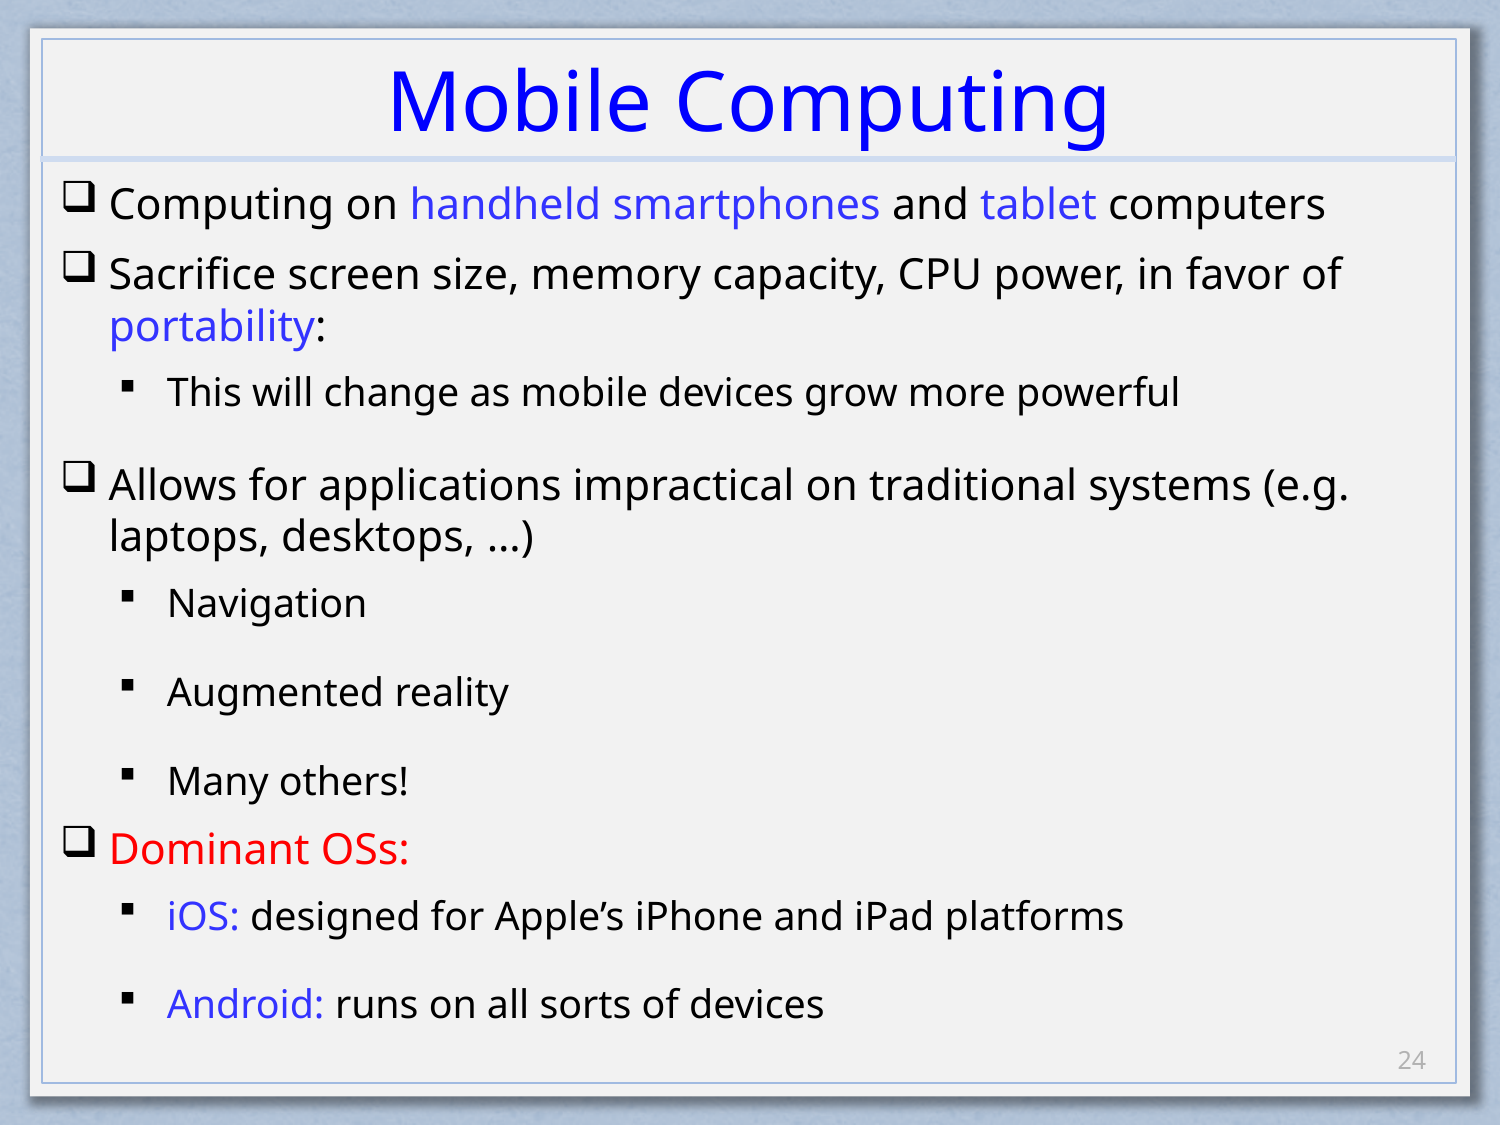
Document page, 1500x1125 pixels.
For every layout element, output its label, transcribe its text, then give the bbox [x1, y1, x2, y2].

title Mobile Computing [41, 40, 1457, 157]
list Computing on handheld smartphones and tablet computers Sacrifice screen size, memory capacity, CPU power, in favor of portability: This will change as mobile devices grow more powerful Allows for applications impractical on traditional systems (e.g. laptops, desktops, …) Navigation Augmented reality Many others! Dominant OSs: iOS: designed for Apple’s iPhone and iPad platforms Android: runs on all sorts of devices [45, 168, 1455, 1037]
slide_number 23 [1367, 1045, 1457, 1079]
